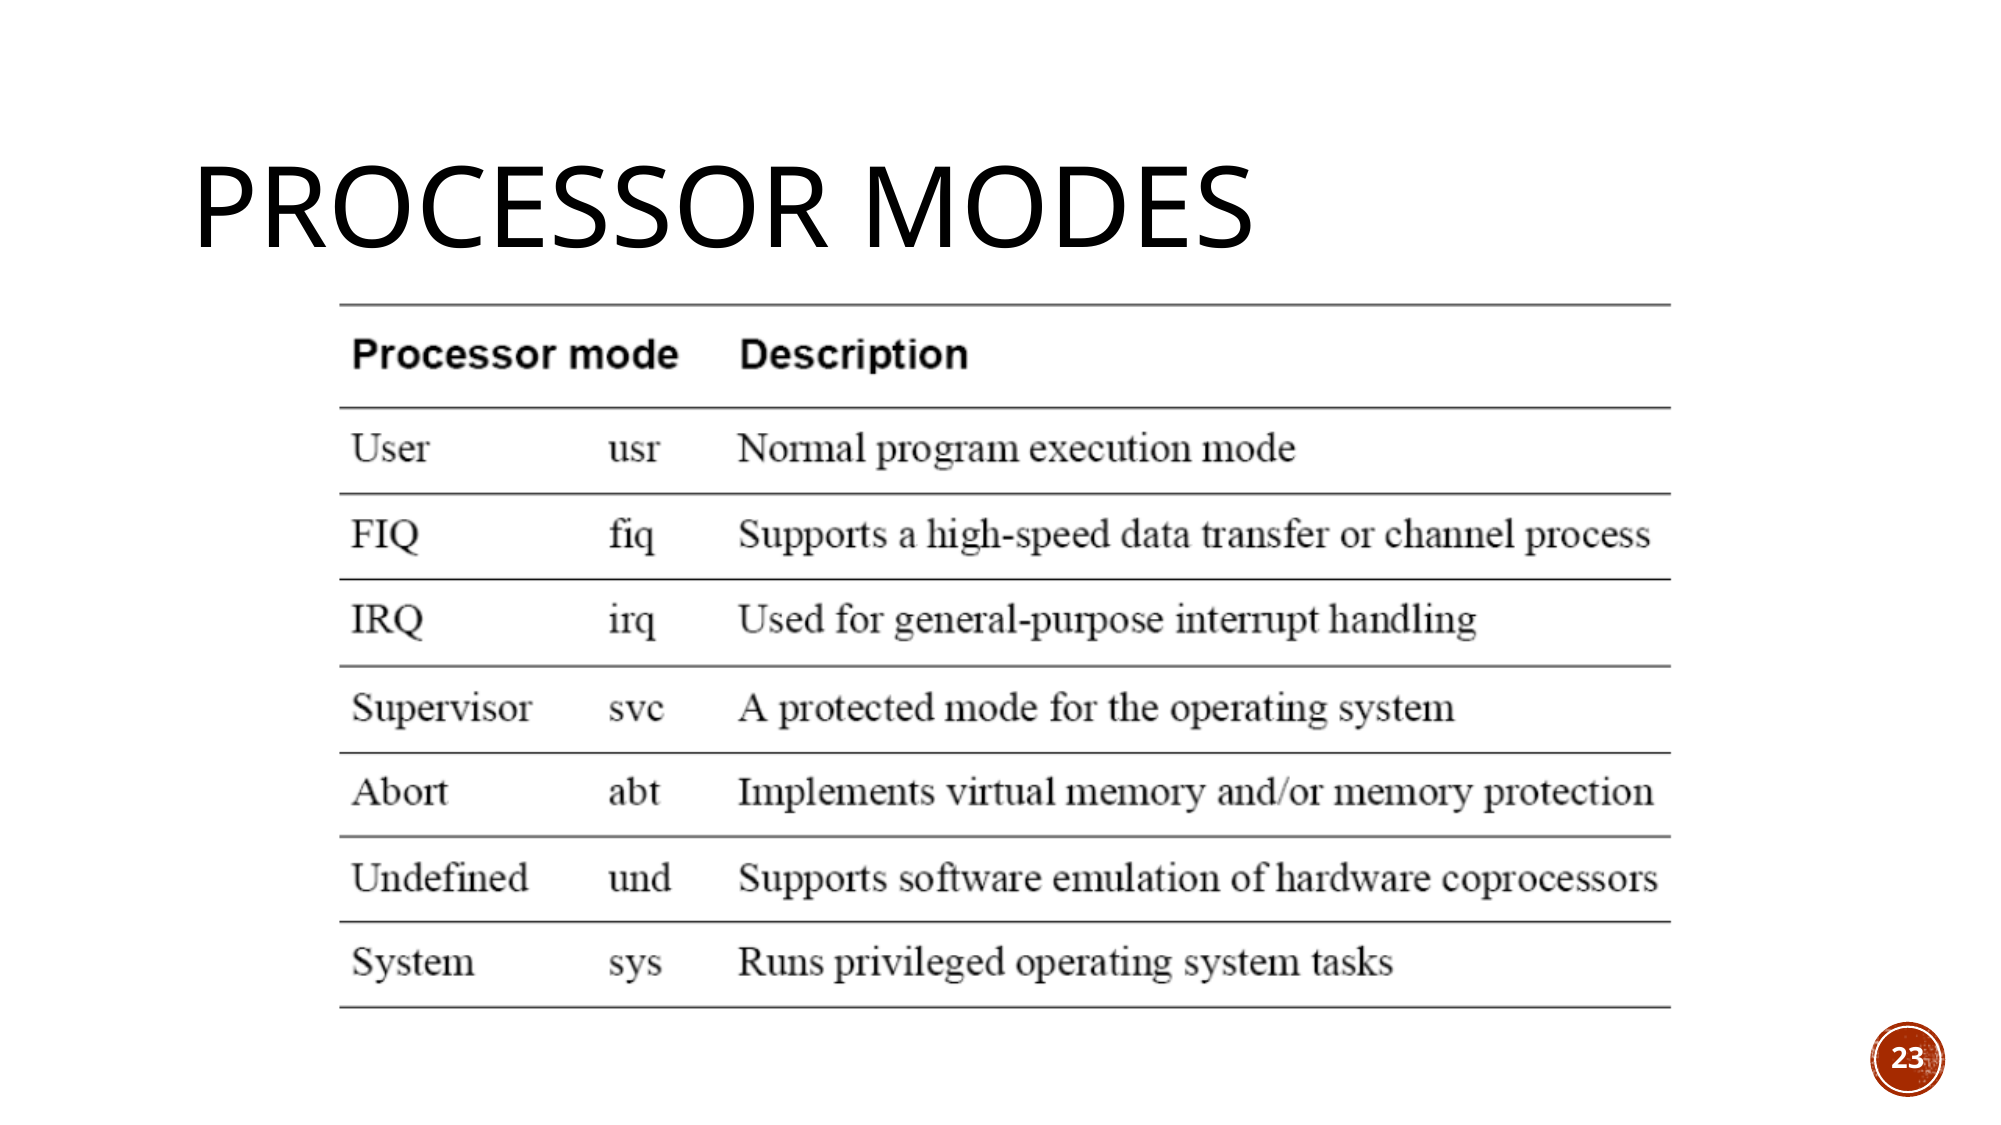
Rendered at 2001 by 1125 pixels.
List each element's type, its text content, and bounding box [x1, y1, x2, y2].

table_header Op code [1884, 1089, 1931, 1097]
slide_number 23 [1855, 1028, 1961, 1089]
table_header Op code [1887, 1021, 1929, 1028]
title Processor modes [175, 79, 1826, 344]
picture [310, 282, 1690, 1029]
